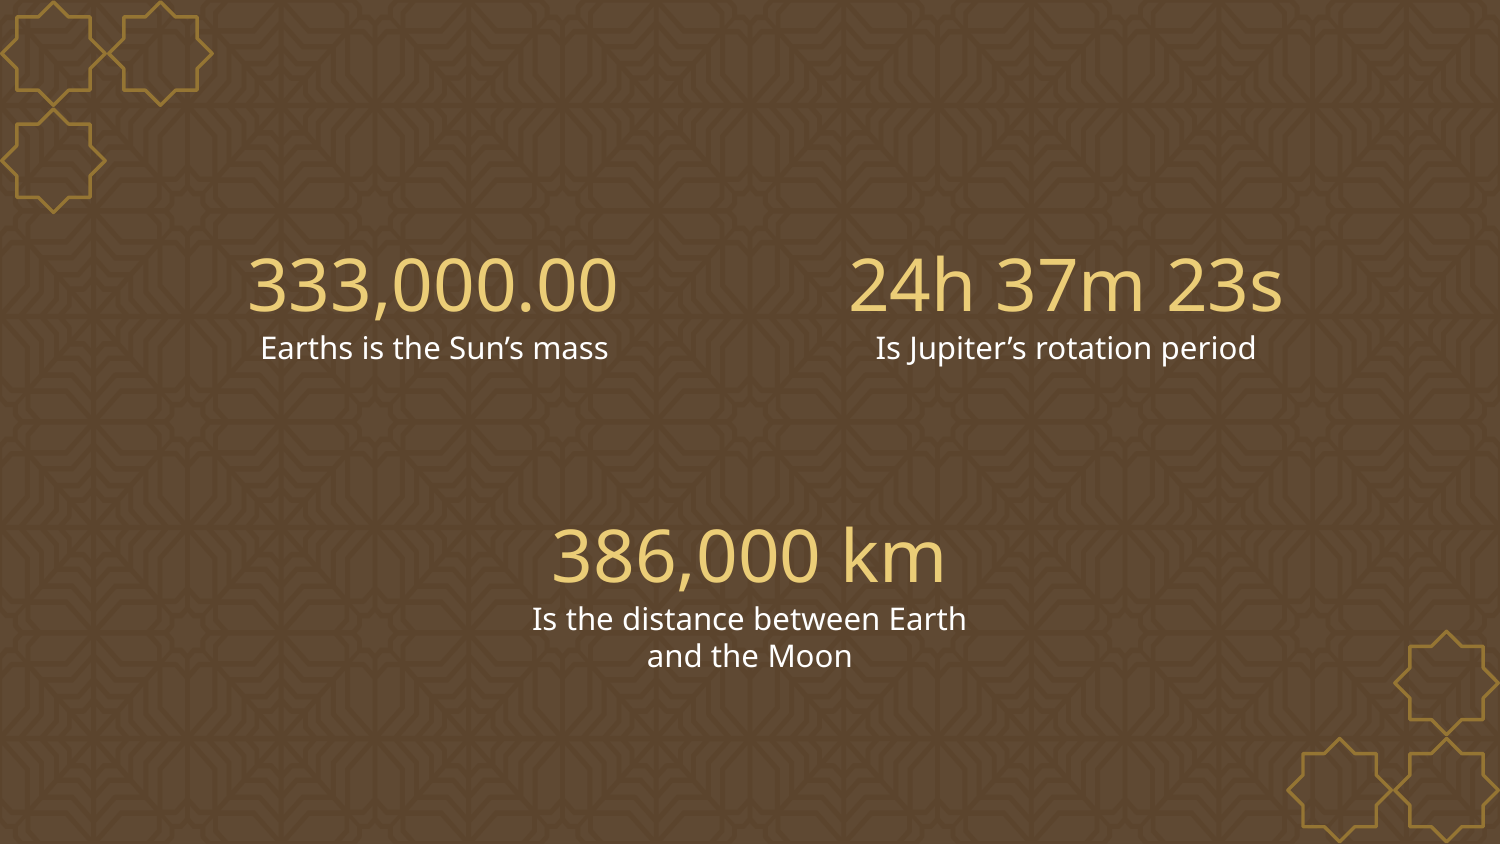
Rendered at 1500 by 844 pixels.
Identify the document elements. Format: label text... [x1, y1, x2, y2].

title Earths is the Sun’s mass [118, 316, 750, 377]
title 24h 37m 23s [750, 262, 1383, 303]
title 386,000 km [381, 532, 1119, 574]
title 333,000.00 [117, 262, 750, 303]
subtitle Is Jupiter’s rotation period [750, 316, 1383, 377]
subtitle Is the distance between Earth and the Moon [433, 606, 1067, 667]
